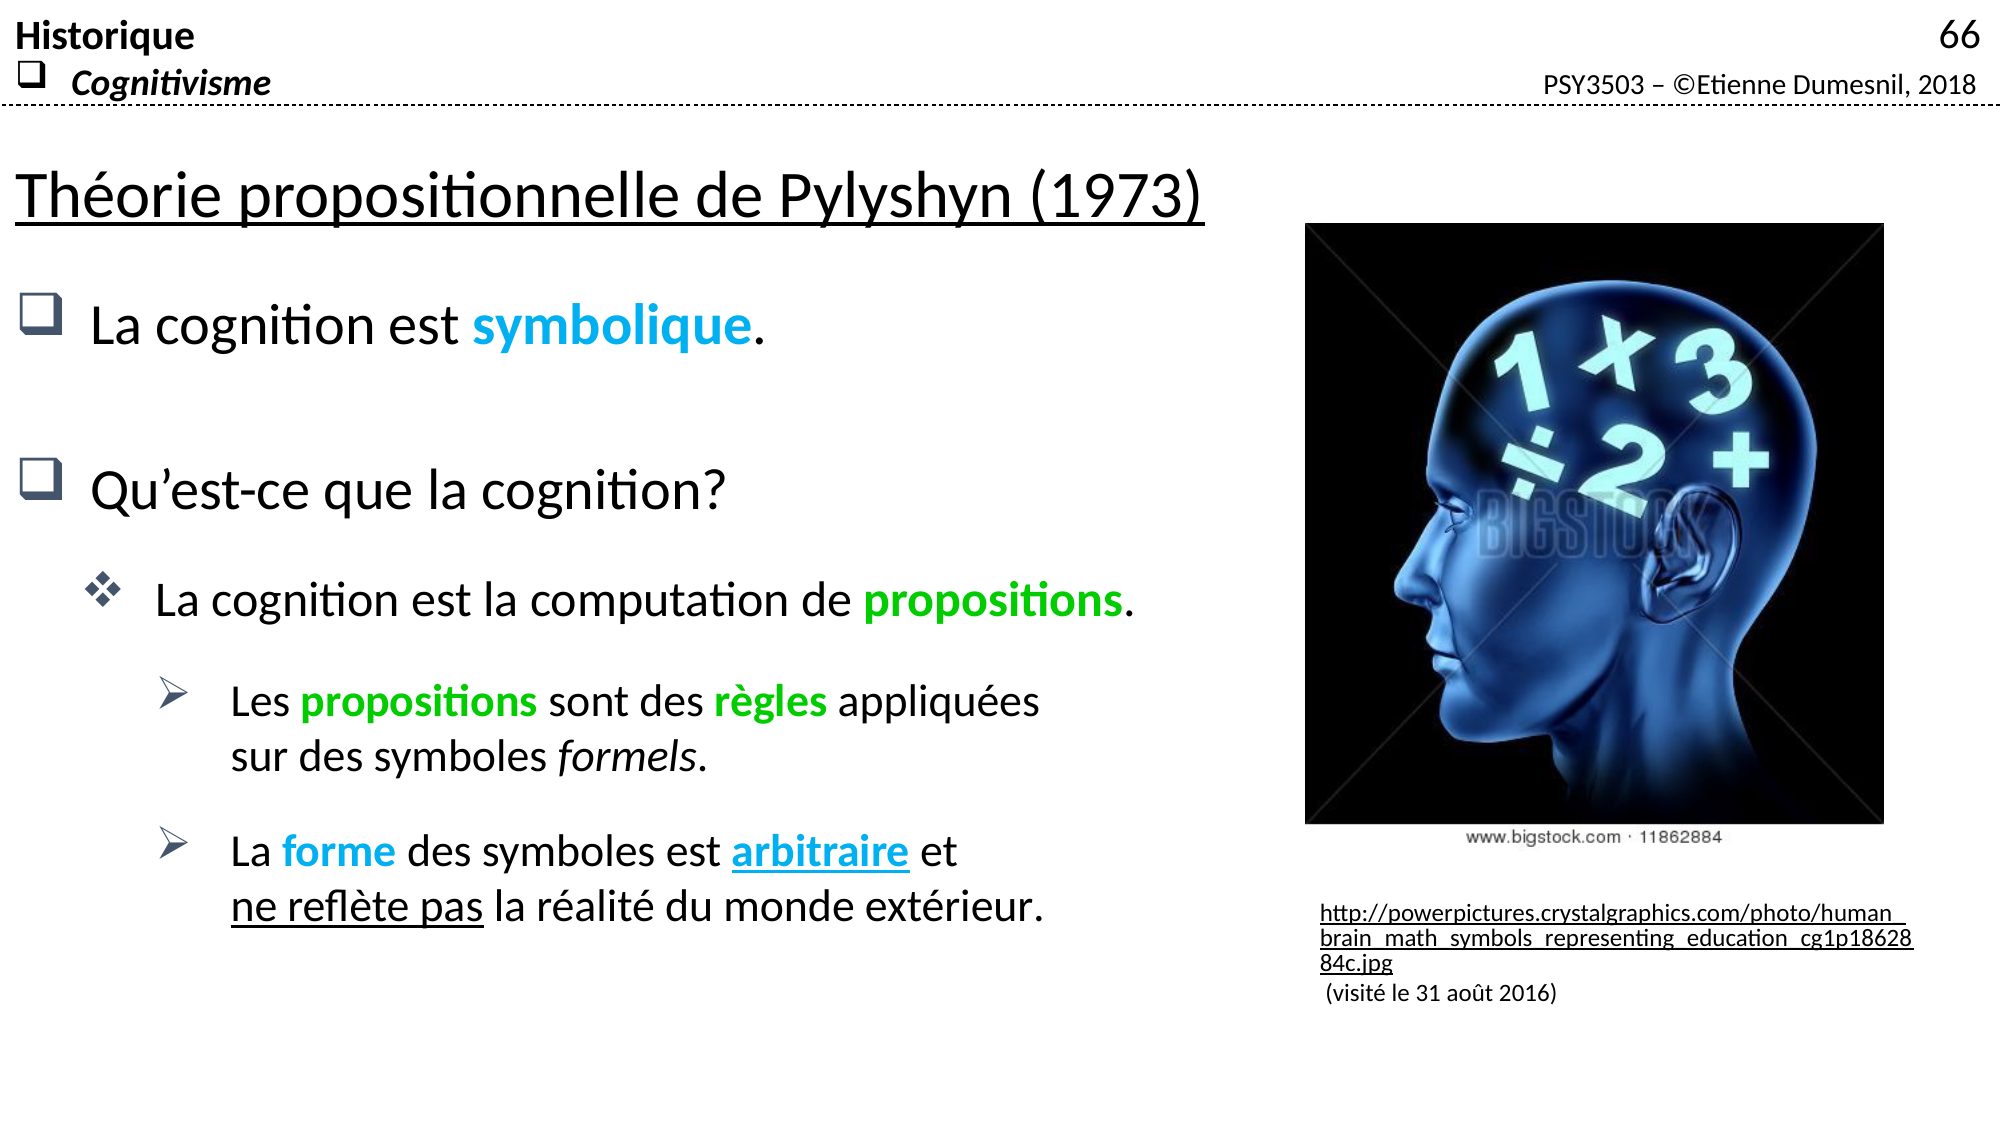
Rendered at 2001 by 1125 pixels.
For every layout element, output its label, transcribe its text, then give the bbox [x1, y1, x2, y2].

text_box Historique Cognitivisme [0, 0, 1530, 105]
text_box http://powerpictures.crystalgraphics.com/photo/human_brain_math_symbols_representing_education_cg1p1862884c.jpg (visité le 31 août 2016) [1305, 888, 1930, 964]
picture [1304, 223, 1885, 851]
text_box Théorie propositionnelle de Pylyshyn (1973) La cognition est symbolique. Qu’est-ce que la cognition? La cognition est la computation de propositions. Les propositions sont des règles appliquées sur des symboles formels. La forme des symboles est arbitraire et ne reflète pas la réalité du monde extérieur. [0, 143, 2000, 1083]
